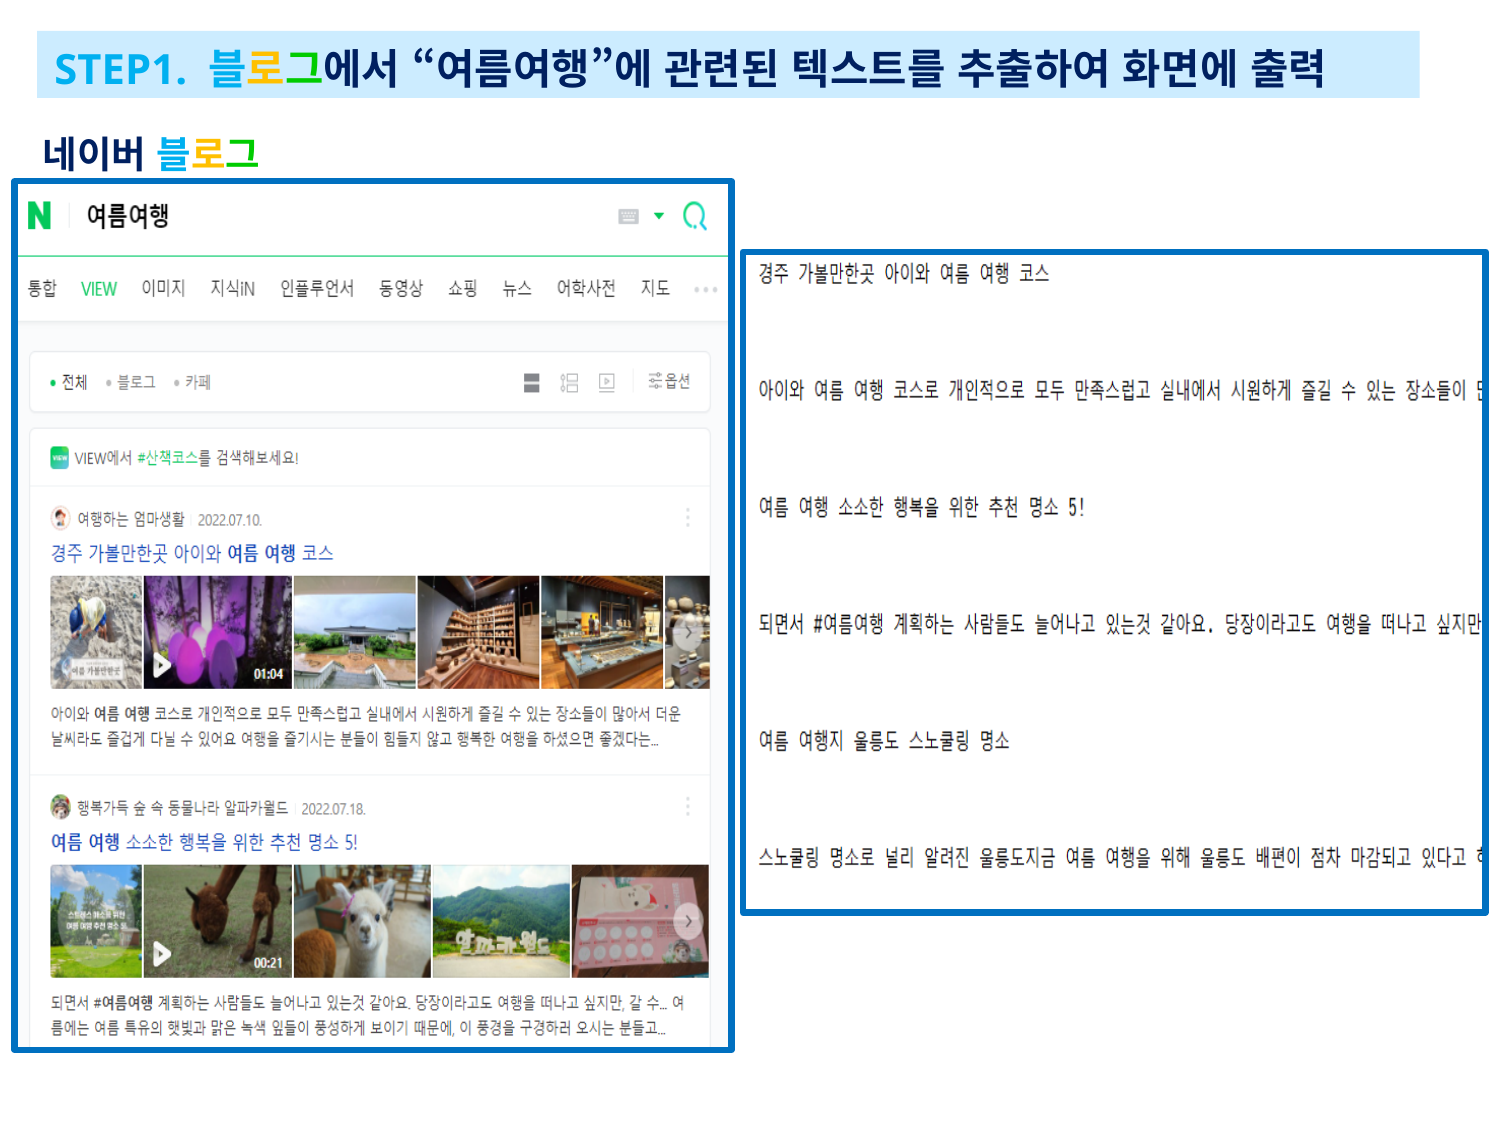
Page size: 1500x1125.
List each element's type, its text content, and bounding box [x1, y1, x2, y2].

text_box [17, 183, 1483, 1048]
text_box 네이버 블로그 [27, 123, 276, 183]
text_box STEP1. 블로그에서 “여름여행”에 관련된 텍스트를 추출하여 화면에 출력 [37, 30, 1420, 98]
